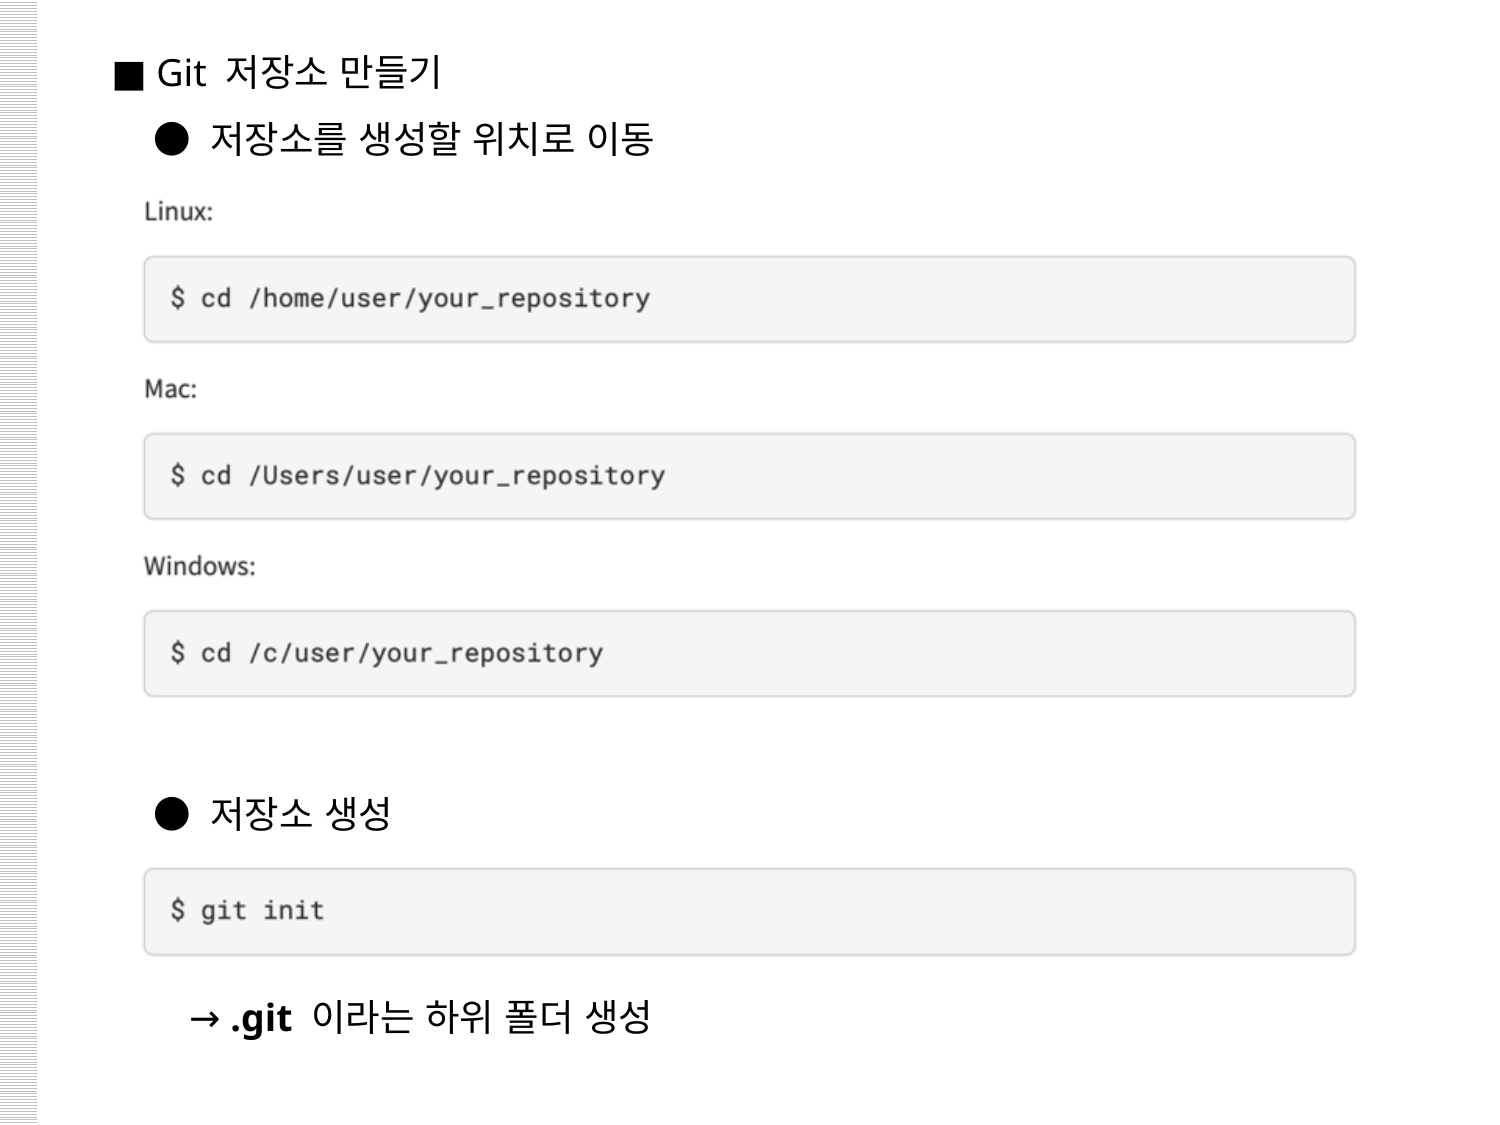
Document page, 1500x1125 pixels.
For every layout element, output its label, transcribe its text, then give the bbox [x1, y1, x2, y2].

text_box ■ Git 저장소 만들기 ● 저장소를 생성할 위치로 이동 ● 저장소 생성 → .git 이라는 하위 폴더 생성 [96, 19, 671, 1047]
picture [133, 189, 1367, 705]
picture [133, 857, 1367, 965]
